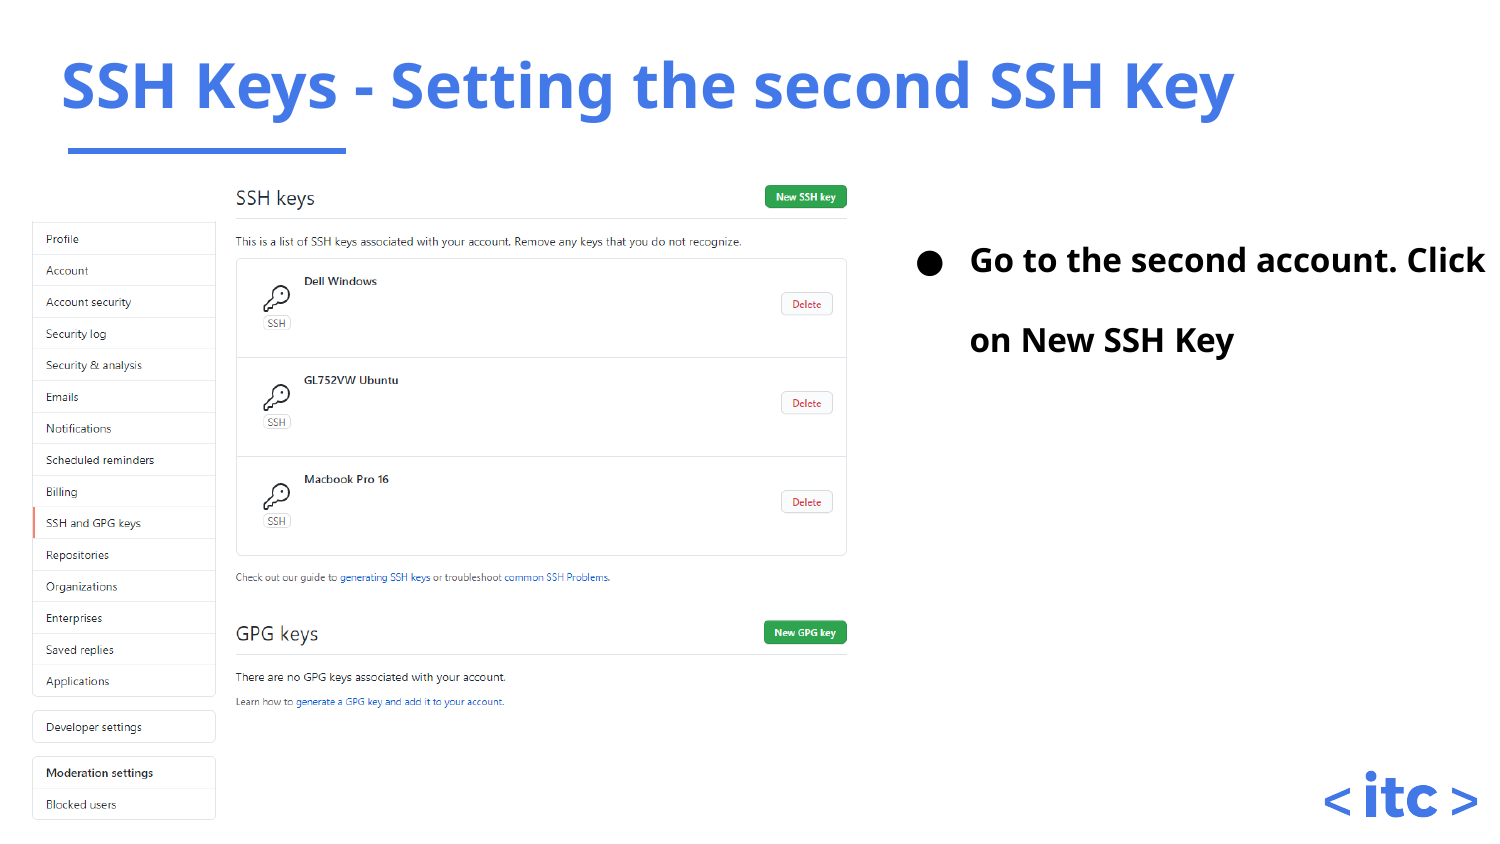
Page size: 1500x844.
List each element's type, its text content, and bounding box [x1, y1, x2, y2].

picture [27, 176, 863, 828]
picture [1316, 759, 1485, 828]
text_box Go to the second account. Click on New SSH Key [879, 184, 1500, 761]
text_box SSH Keys - Setting the second SSH Key [46, 39, 1500, 136]
